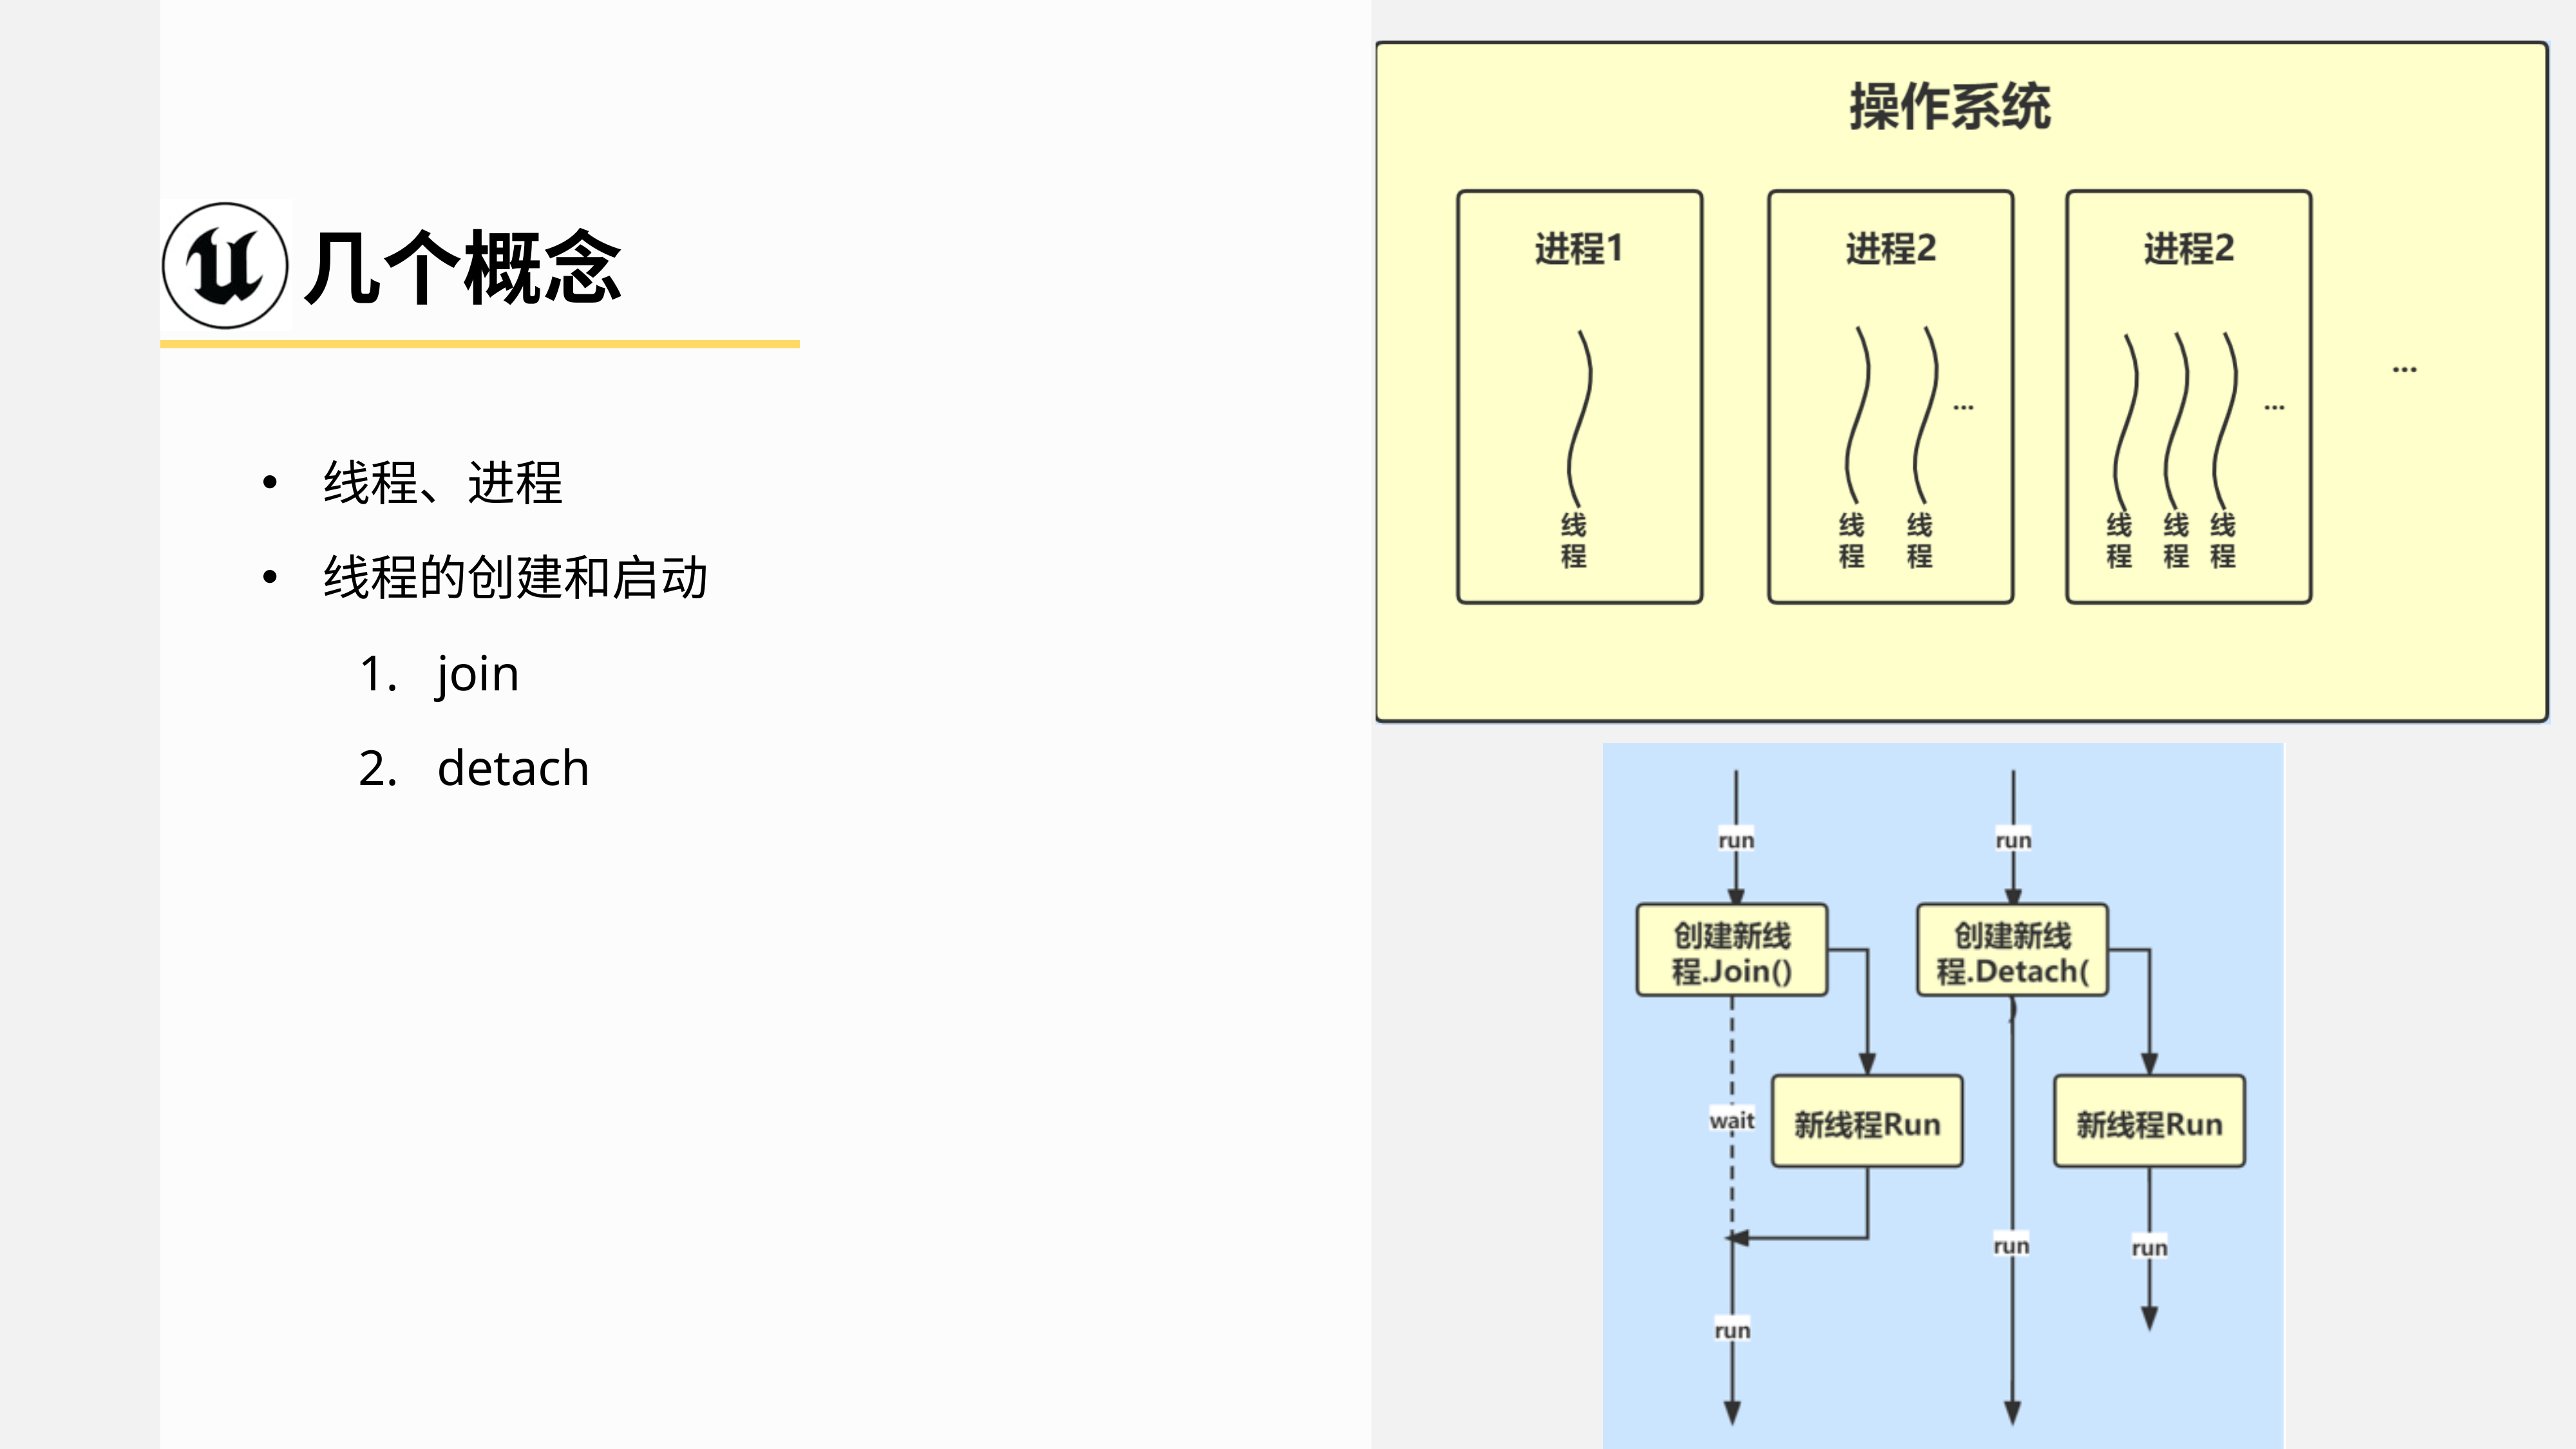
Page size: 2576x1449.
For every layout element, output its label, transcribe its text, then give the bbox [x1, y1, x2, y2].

picture [160, 199, 292, 331]
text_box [160, 0, 1372, 1449]
picture [1376, 40, 2551, 725]
picture [1603, 743, 2287, 1449]
text_box 几个概念 [1372, 212, 1376, 319]
